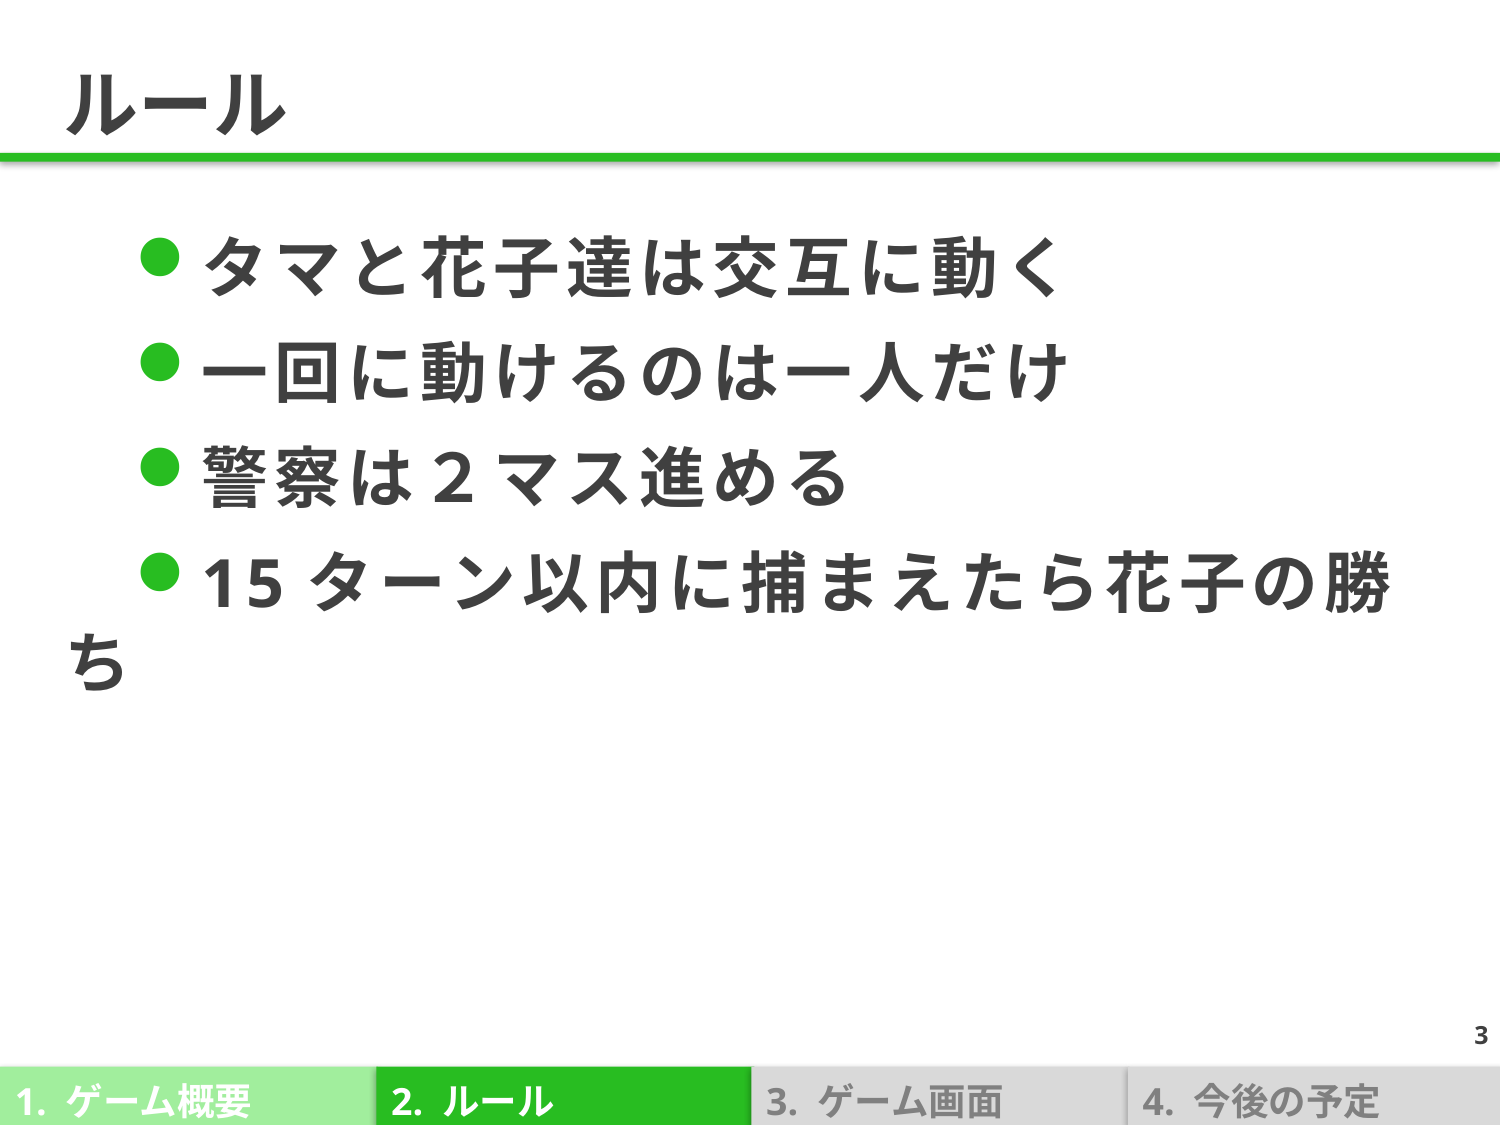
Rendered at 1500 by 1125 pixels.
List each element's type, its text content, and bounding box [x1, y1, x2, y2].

list タマと花子達は交互に動く 一回に動けるのは一人だけ 警察は２マス進める 15ターン以内に捕まえたら花子の勝ち [64, 218, 1439, 1067]
slide_number 3 [1425, 1006, 1500, 1067]
title ルール [48, 46, 1459, 159]
